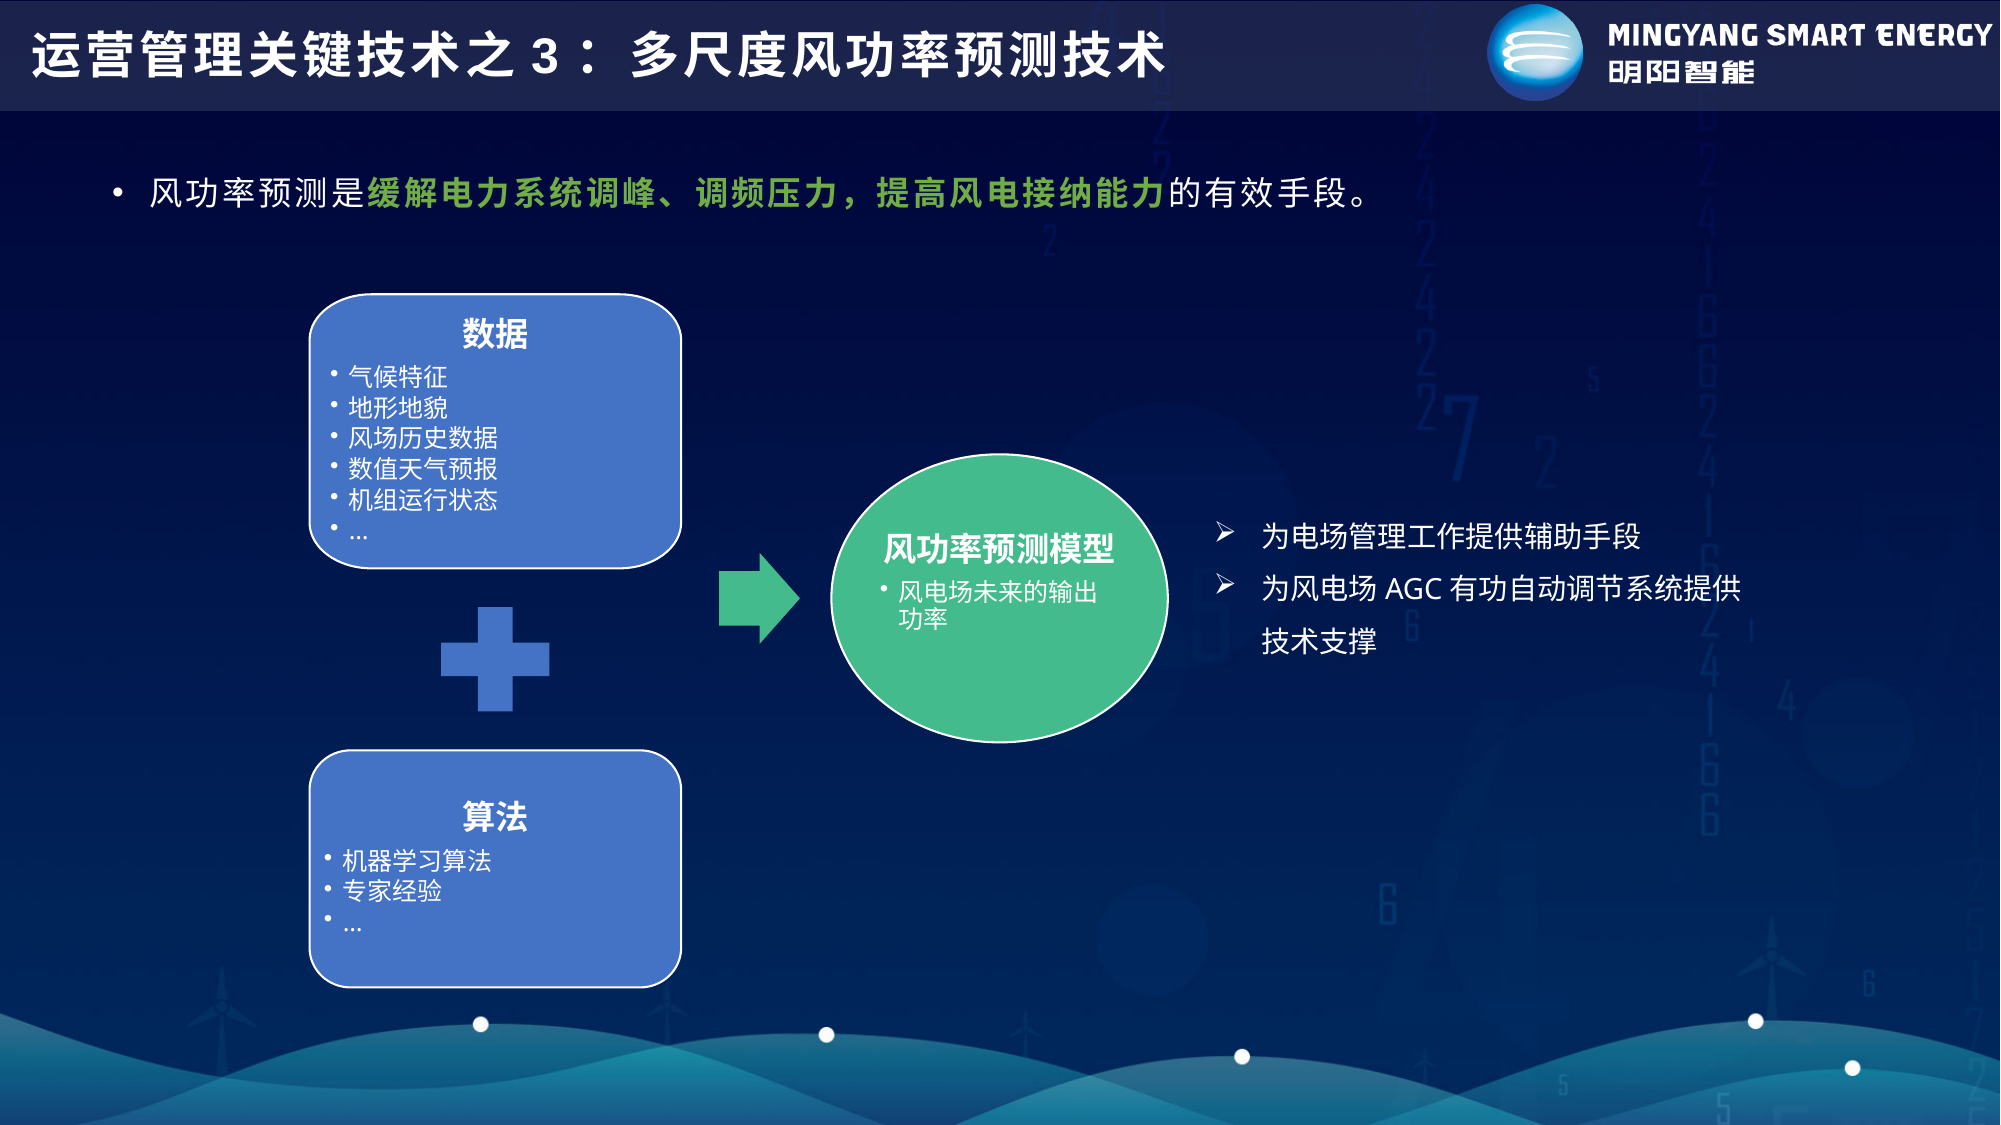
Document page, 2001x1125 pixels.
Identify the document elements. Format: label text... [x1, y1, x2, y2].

title 运营管理关键技术之3：多尺度风功率预测技术 [14, 0, 1795, 107]
list 风功率预测是缓解电力系统调峰、调频压力，提高风电接纳能力的有效手段。 [95, 160, 1876, 988]
text_box 为电场管理工作提供辅助手段 为风电场AGC有功自动调节系统提供技术支撑 [1199, 493, 1764, 666]
picture [0, 111, 2000, 1125]
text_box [309, 294, 1168, 988]
picture [1795, 4, 1993, 101]
